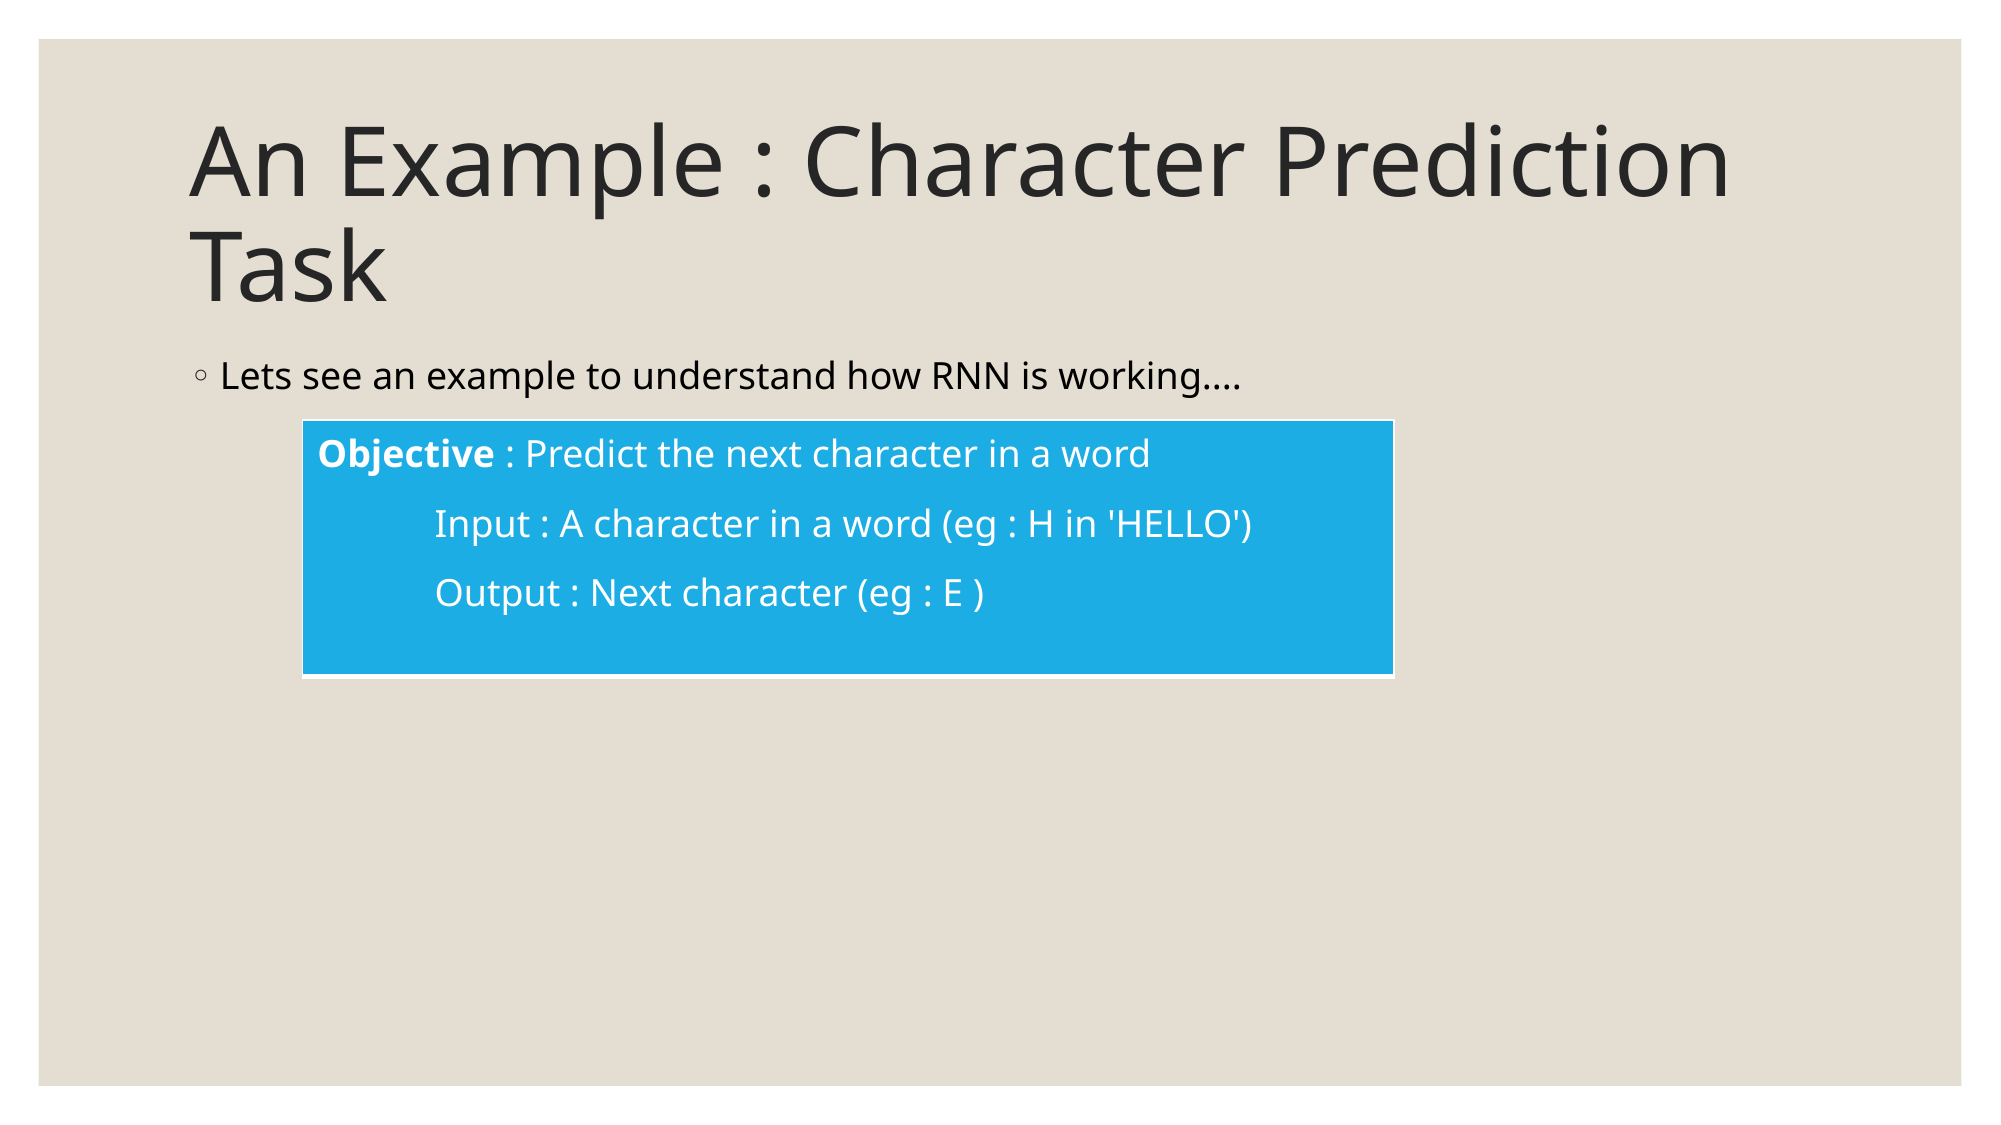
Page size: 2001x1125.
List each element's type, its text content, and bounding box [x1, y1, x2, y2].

title An Example : Character Prediction Task [174, 105, 1825, 331]
table_header Objective : Predict the next character in a word Input : A character in a word (eg : H in 'HELLO') Output : Next character (eg : E ) [303, 421, 1393, 674]
list Lets see an example to understand how RNN is working.... [174, 345, 1825, 990]
